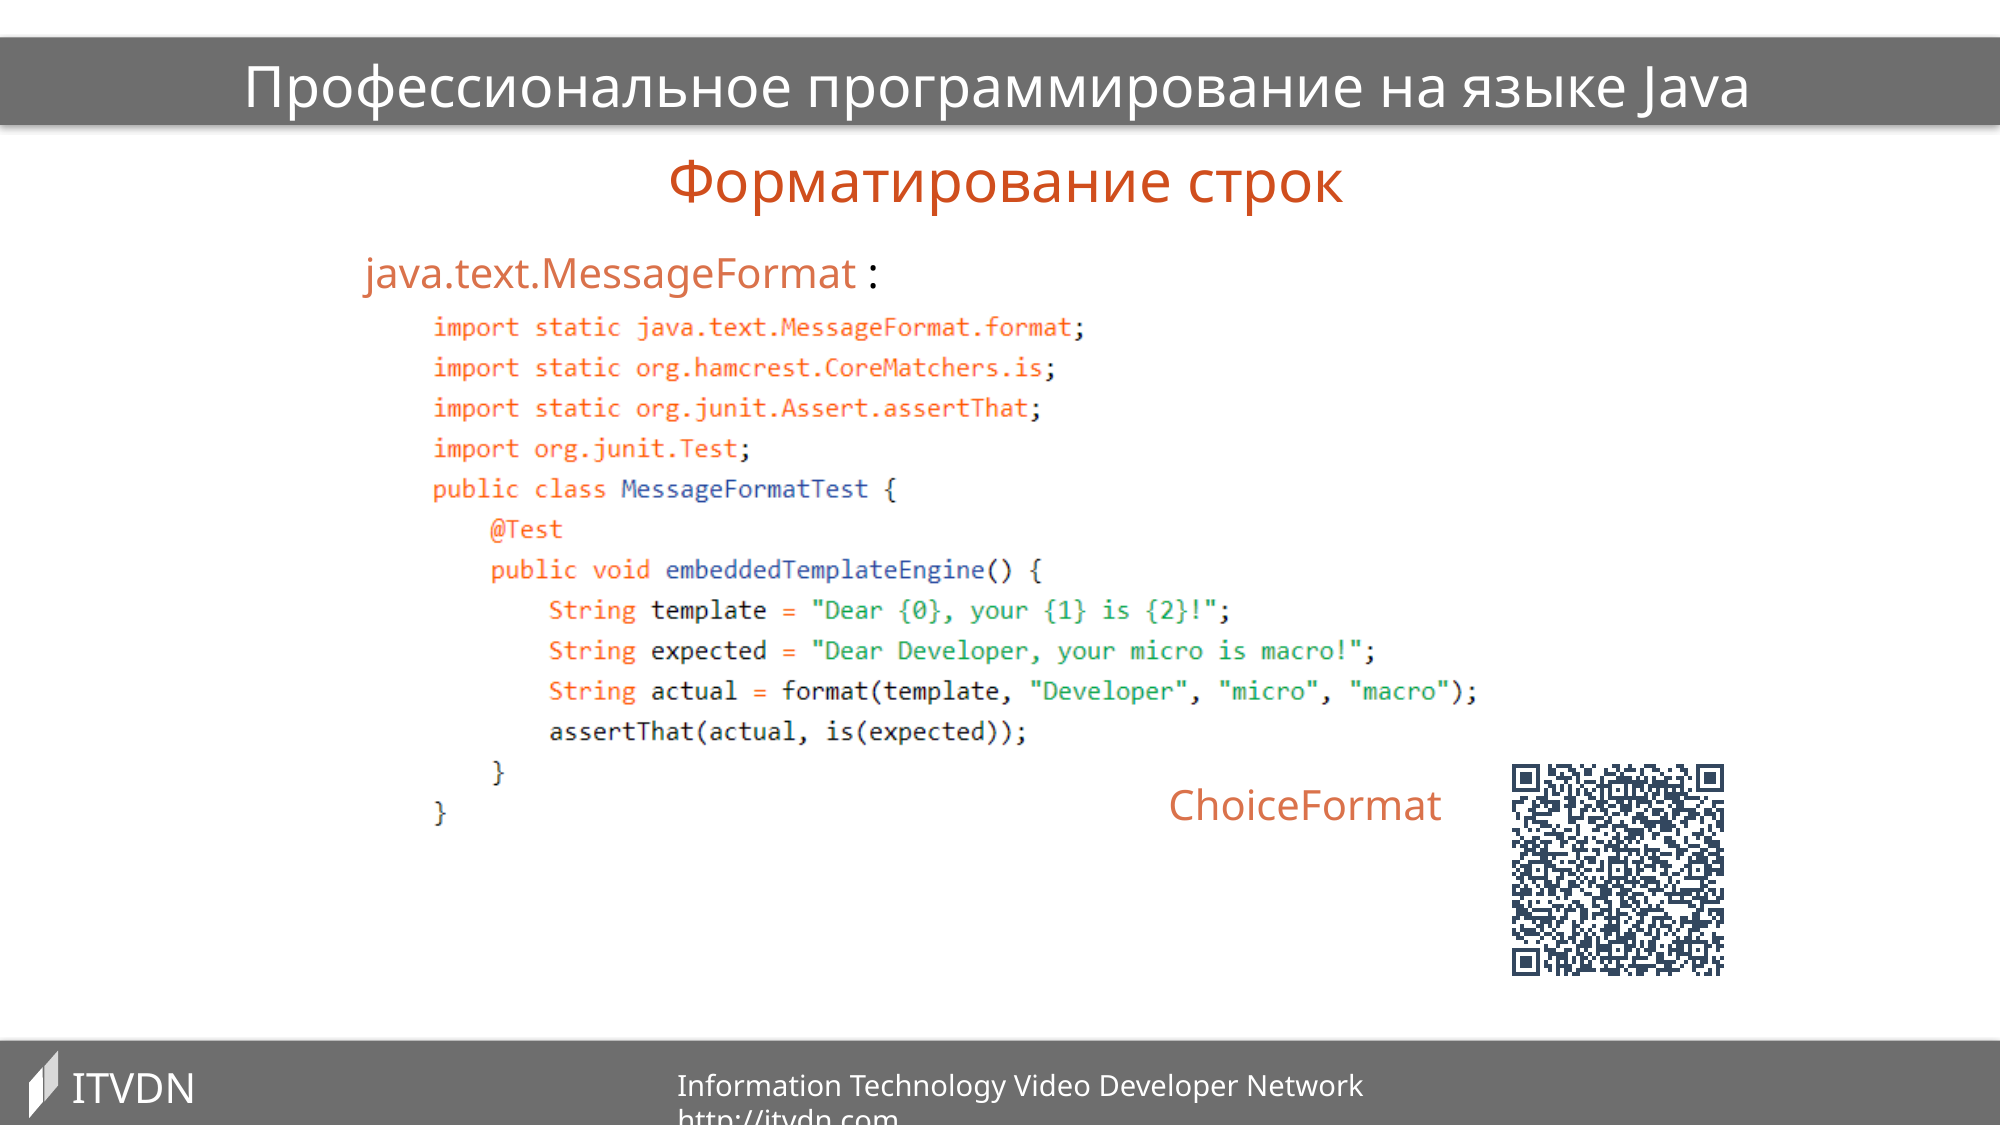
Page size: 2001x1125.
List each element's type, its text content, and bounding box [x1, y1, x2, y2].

text_box java.text.MessageFormat : [350, 214, 1888, 304]
picture [1512, 764, 1725, 977]
picture [424, 307, 1486, 840]
text_box ITVDN [62, 1054, 212, 1120]
text_box [0, 1037, 2000, 1125]
text_box Профессиональное программирование на языке Java [207, 37, 1788, 132]
text_box Information Technology Video Developer Network http://itvdn.com [662, 1059, 1963, 1125]
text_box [28, 1050, 59, 1119]
text_box [0, 34, 2000, 128]
text_box Форматирование строк [237, 138, 1775, 225]
